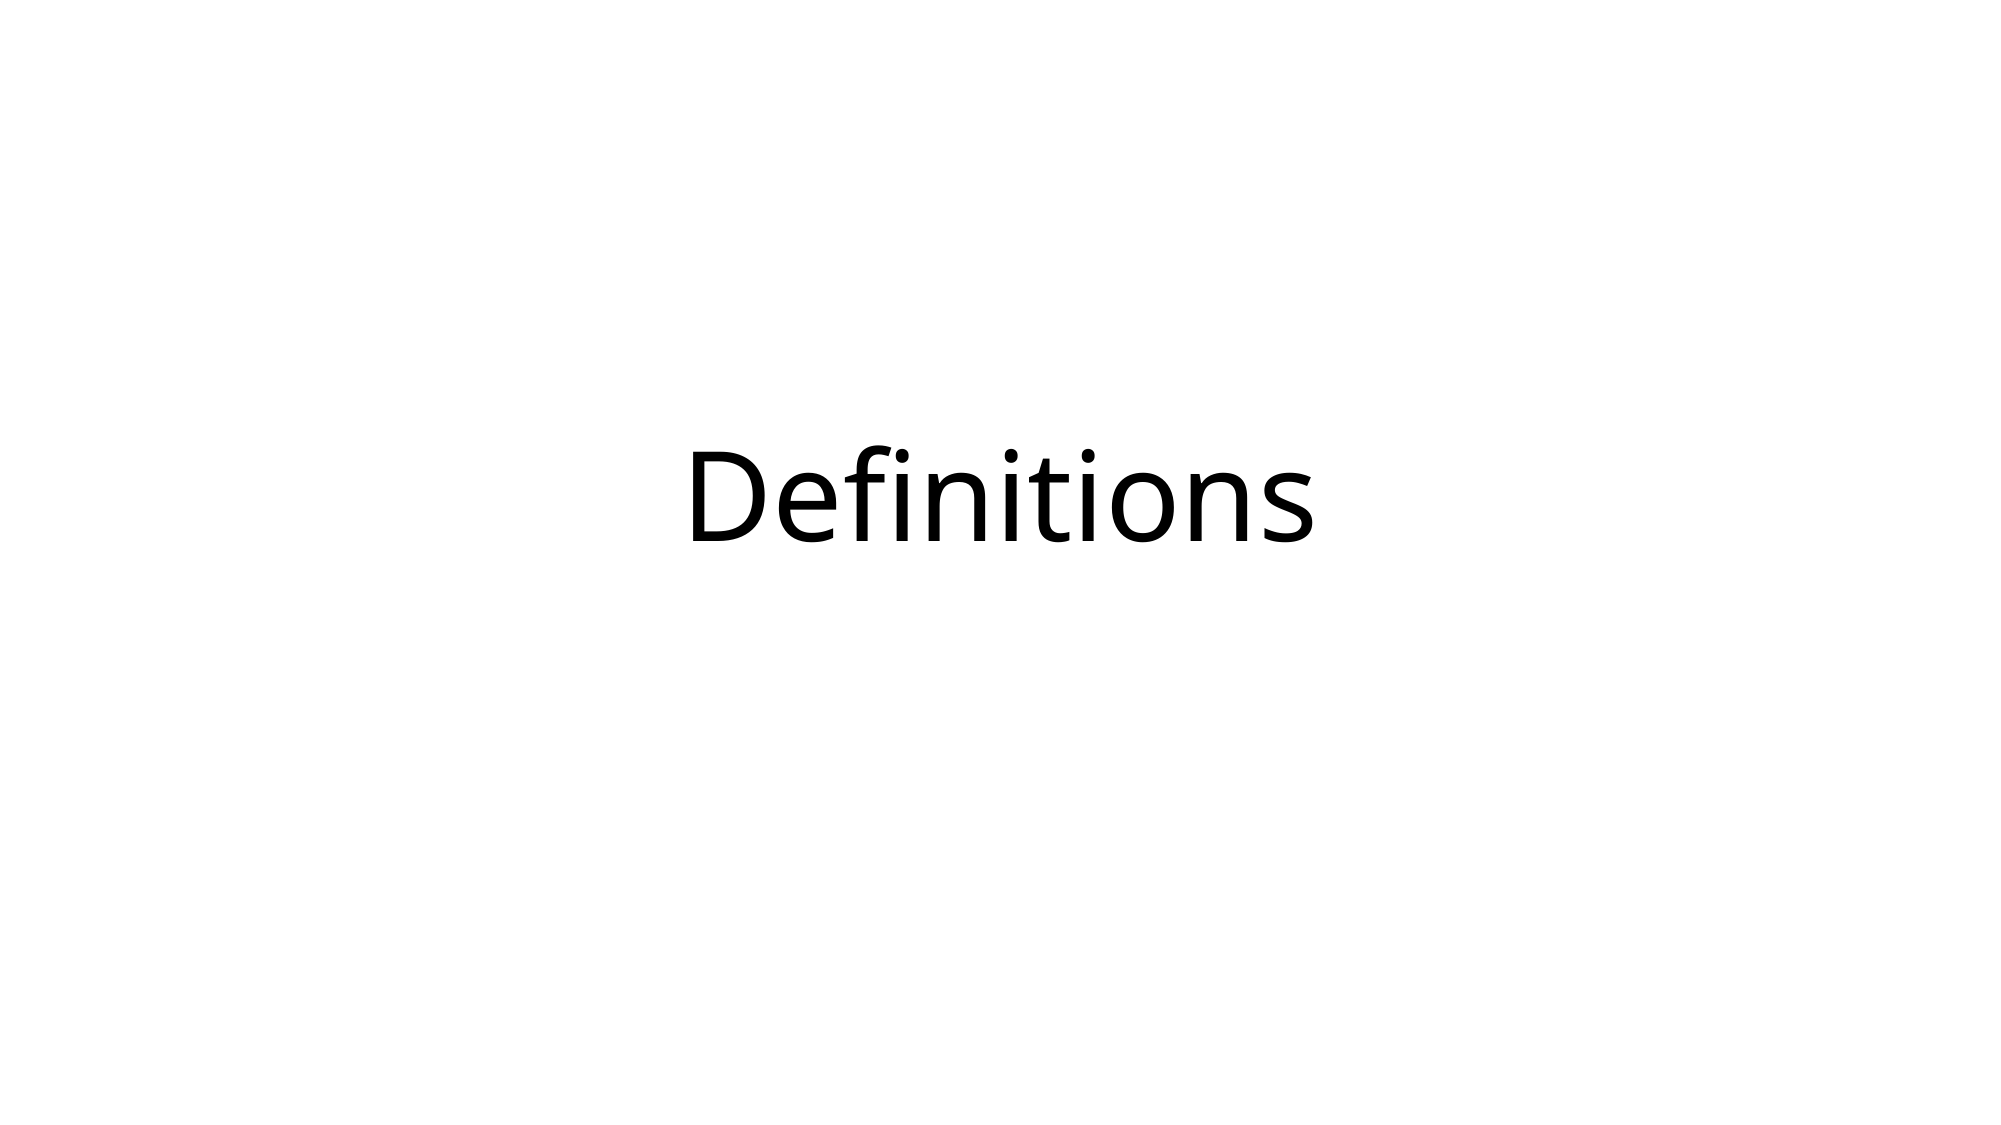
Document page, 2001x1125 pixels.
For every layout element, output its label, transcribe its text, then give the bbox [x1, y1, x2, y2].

title Definitions [249, 184, 1750, 576]
